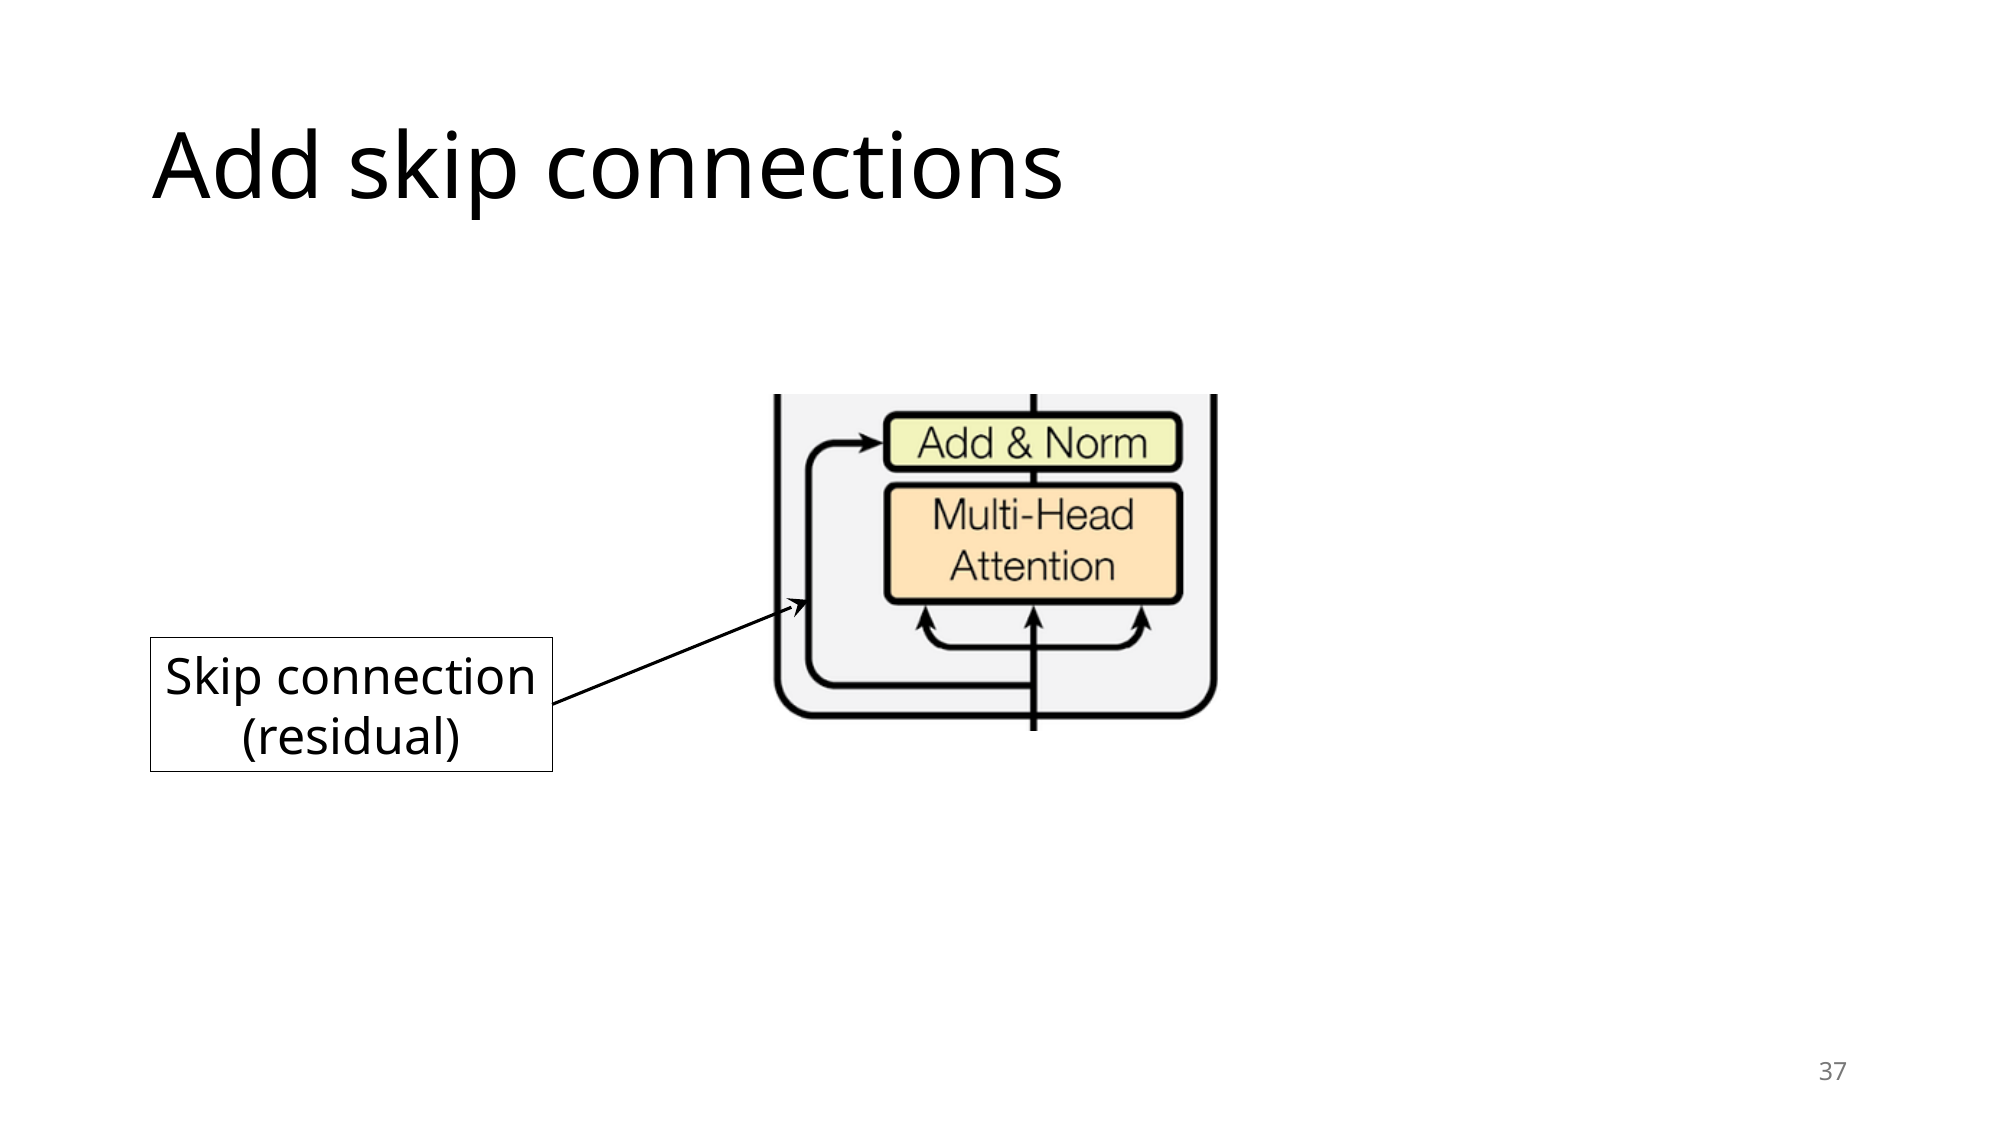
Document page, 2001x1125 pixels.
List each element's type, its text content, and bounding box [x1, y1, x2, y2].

title Add skip connections [137, 59, 1863, 278]
slide_number 37 [1412, 1042, 1863, 1103]
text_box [160, 599, 810, 774]
picture [746, 394, 1253, 731]
